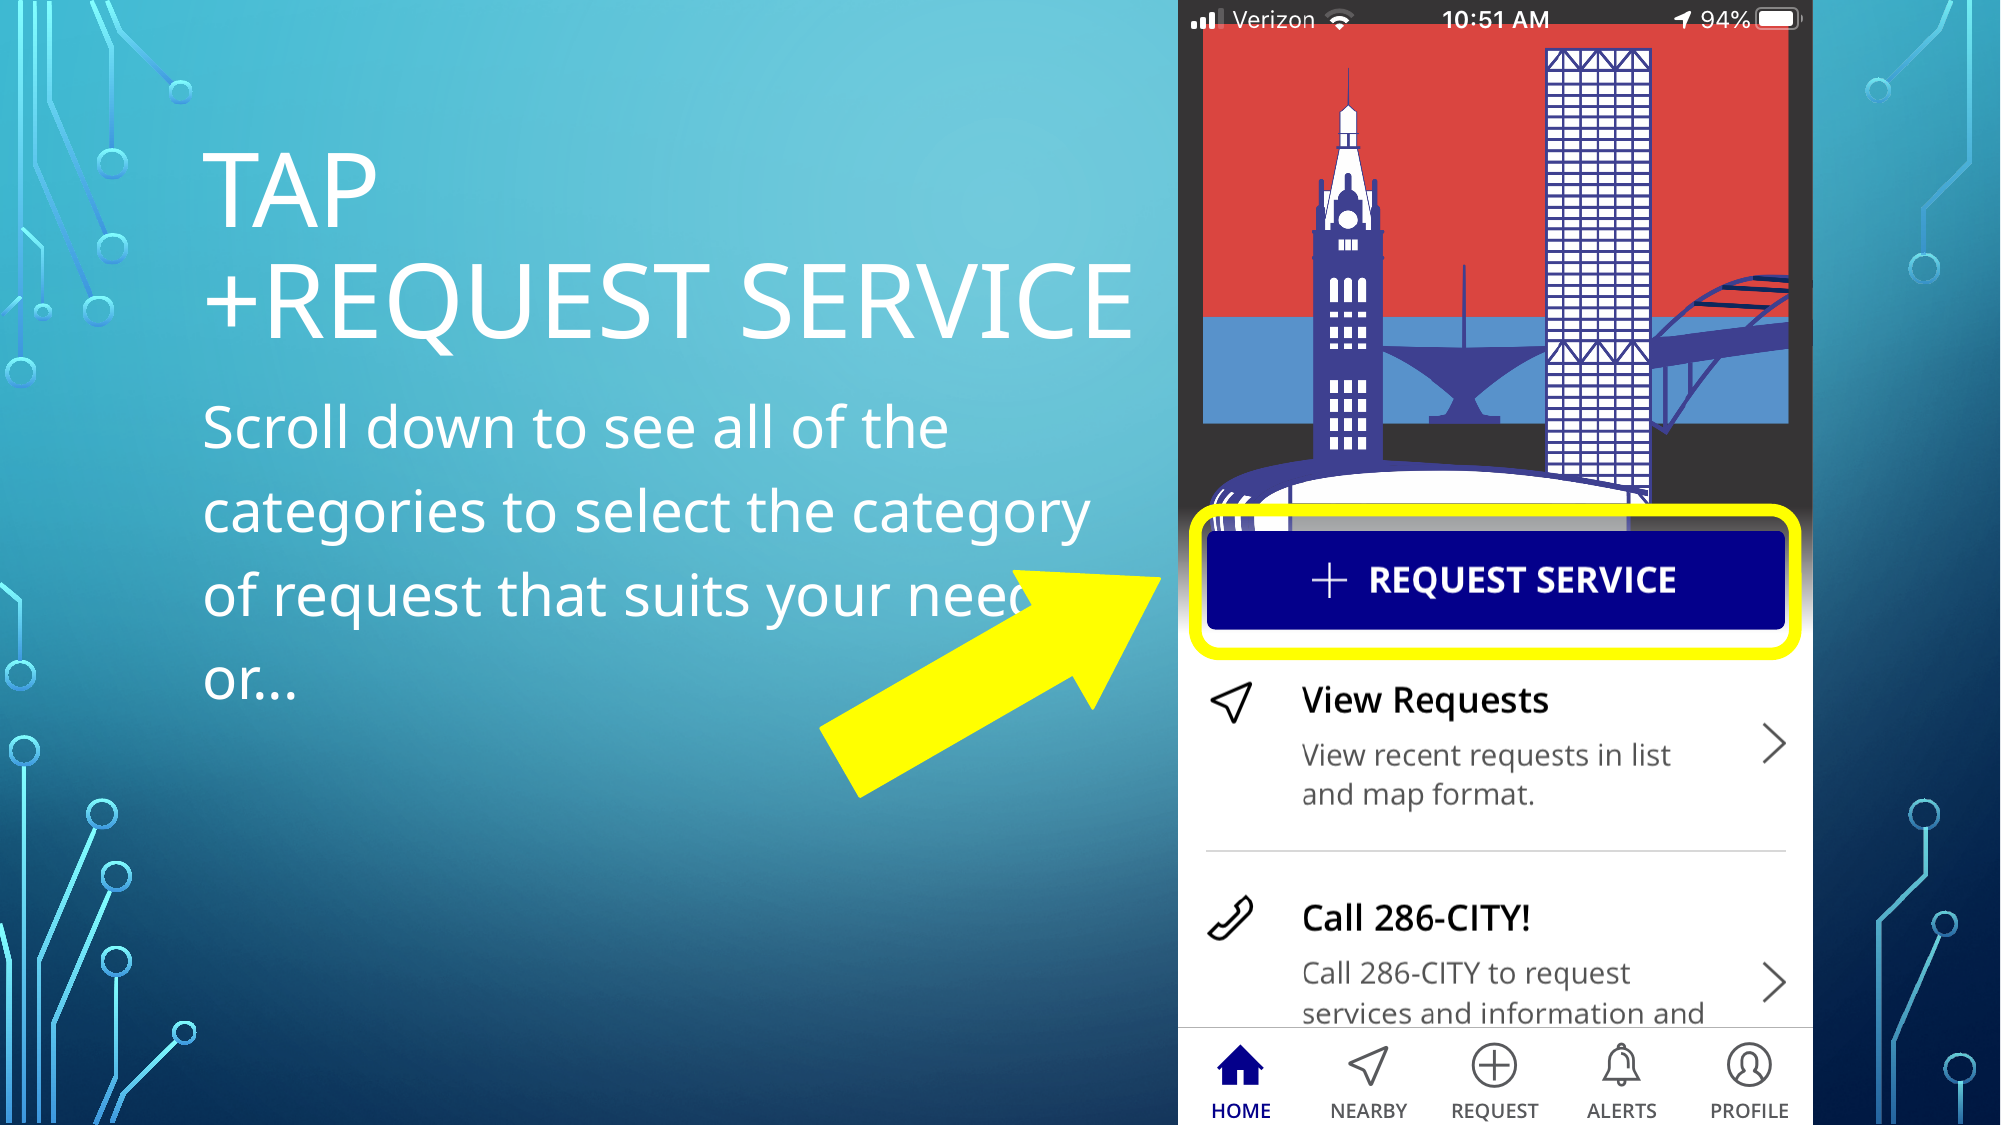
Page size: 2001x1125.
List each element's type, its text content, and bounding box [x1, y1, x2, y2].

list Scroll down to see all of the categories to select the category of request that suits your needs or... [187, 369, 1161, 950]
title Tap +Request Service [187, 99, 1161, 369]
text_box [819, 569, 1161, 798]
picture [1178, 0, 1813, 1125]
